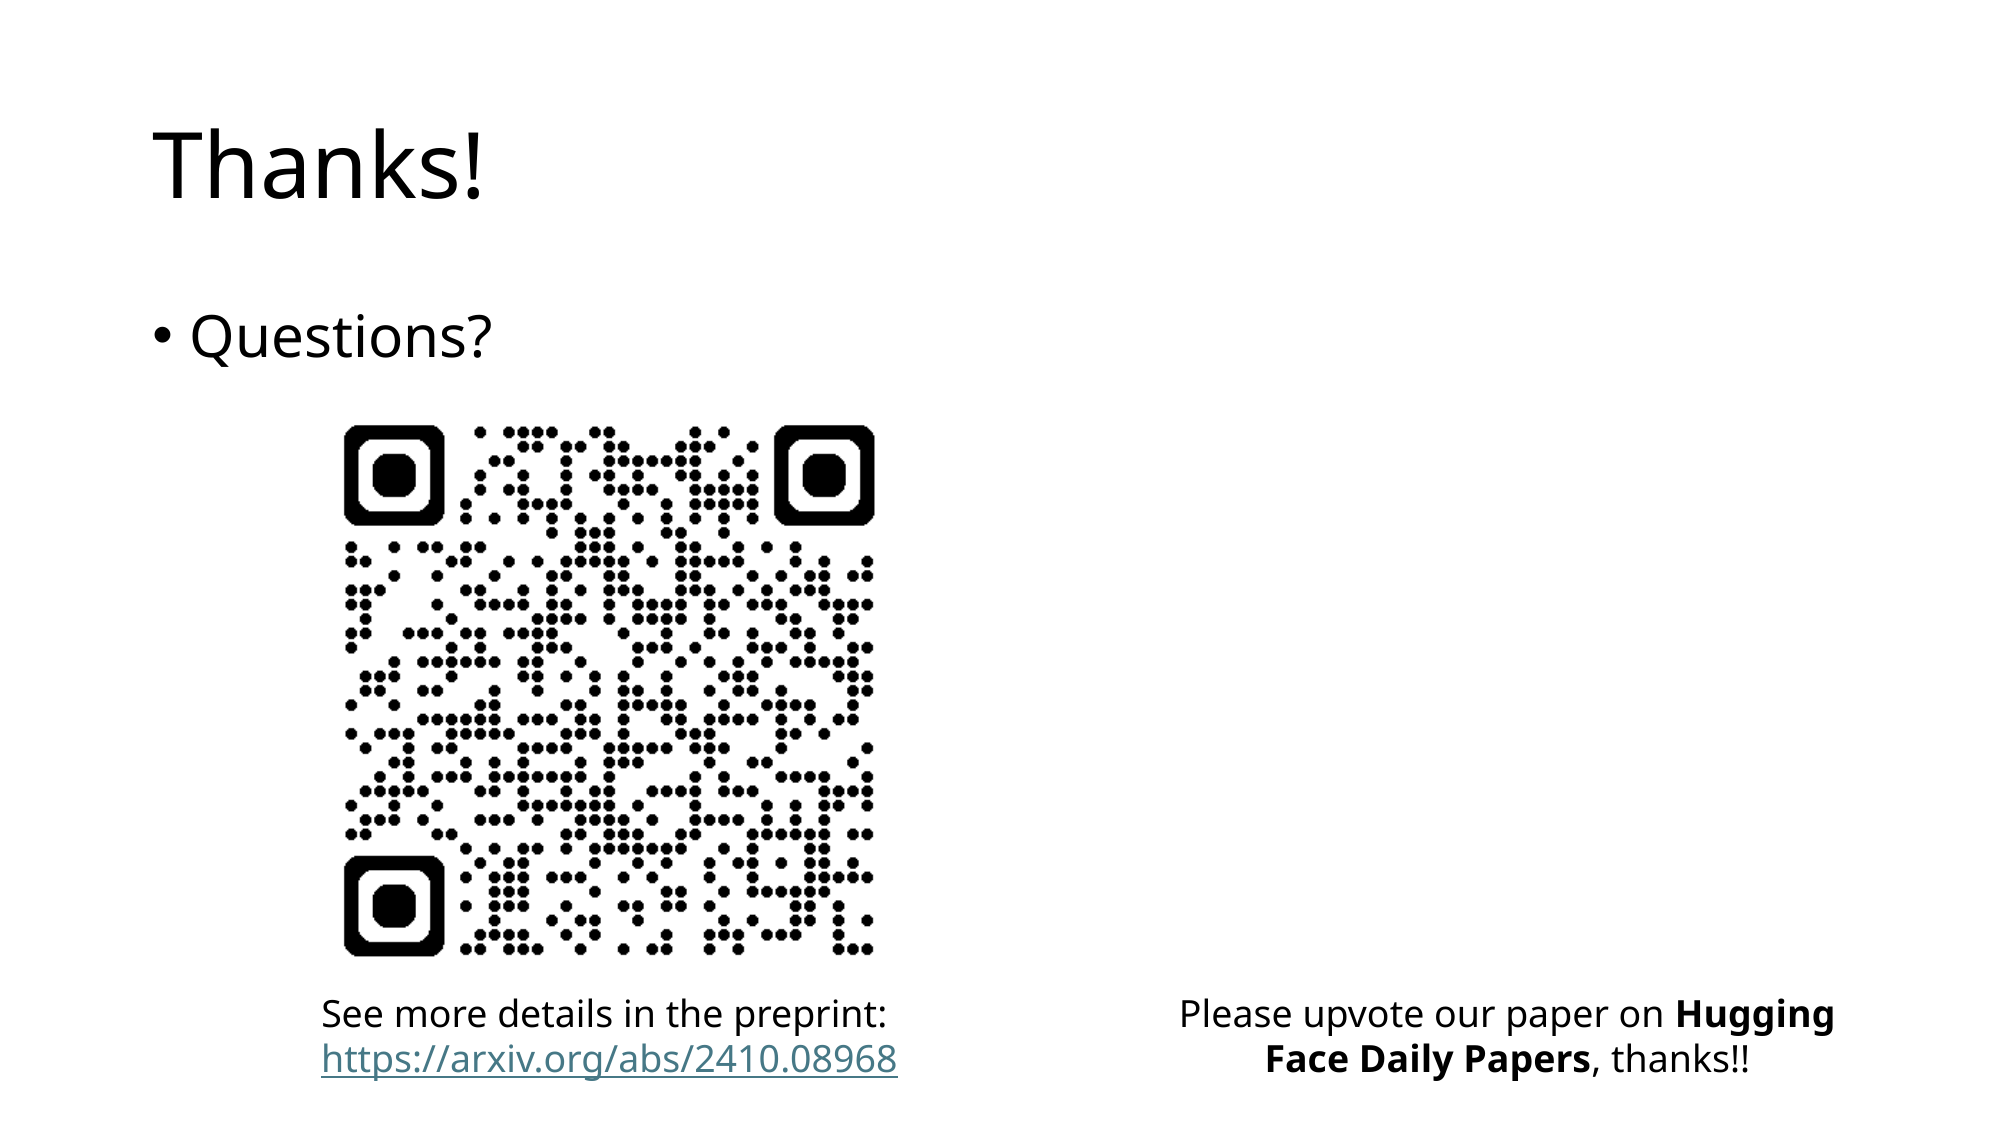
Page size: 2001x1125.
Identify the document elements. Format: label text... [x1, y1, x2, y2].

picture [286, 368, 933, 1014]
list Questions? [137, 299, 1863, 1014]
text_box See more details in the preprint: https://arxiv.org/abs/2410.08968 [252, 982, 968, 1094]
title Thanks! [137, 59, 1863, 278]
text_box Please upvote our paper on Hugging Face Daily Papers, thanks!! [1116, 982, 1898, 1088]
